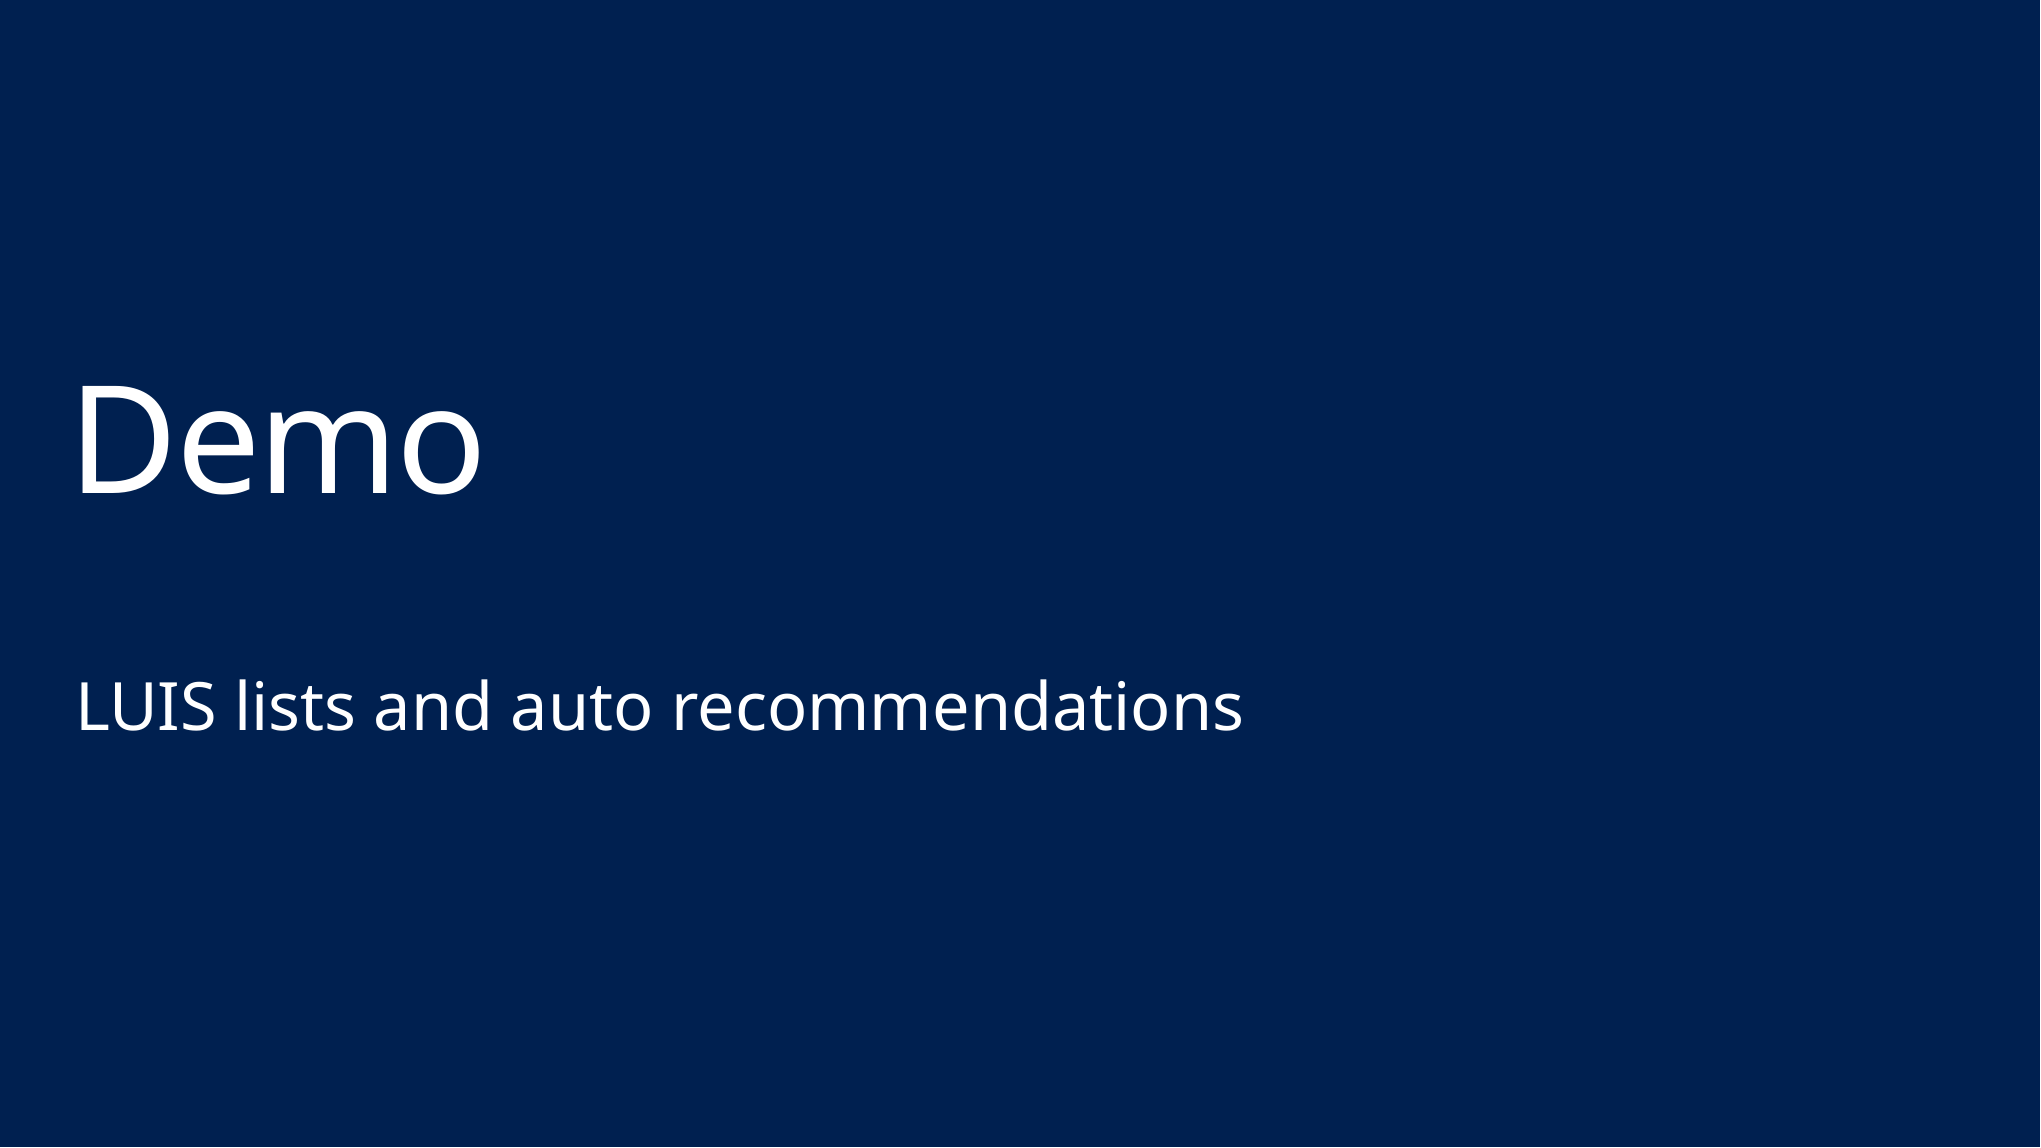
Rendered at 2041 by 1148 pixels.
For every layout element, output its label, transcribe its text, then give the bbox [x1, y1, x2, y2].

list LUIS lists and auto recommendations [45, 648, 1696, 843]
title Demo [45, 348, 1695, 543]
